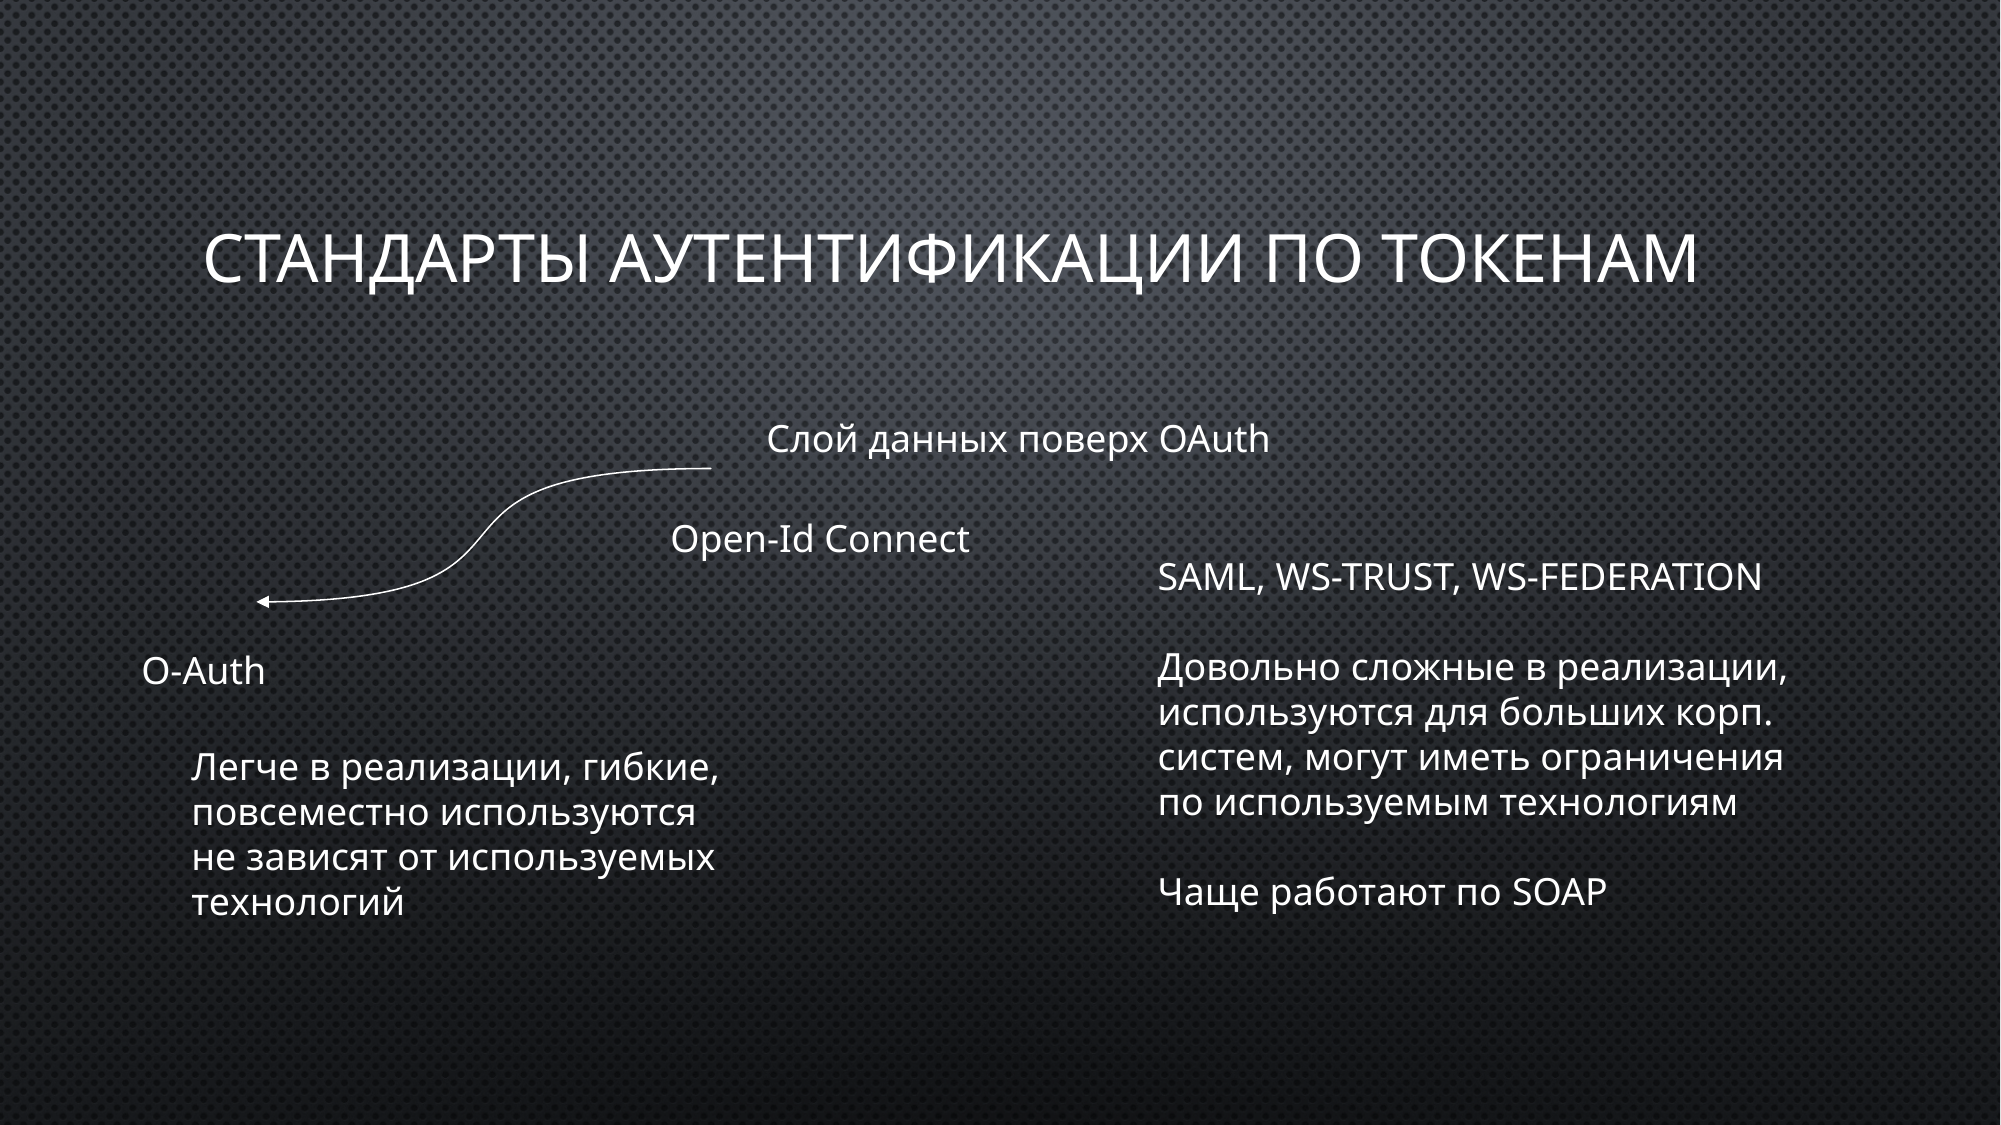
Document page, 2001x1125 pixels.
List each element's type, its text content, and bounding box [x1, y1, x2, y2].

text_box Легче в реализации, гибкие, повсеместно используются не зависят от используемых технологий [176, 735, 743, 930]
text_box O-Auth [126, 639, 282, 700]
text_box Слой данных поверх OAuth [751, 407, 1287, 468]
text_box Open-Id Connect [712, 507, 986, 567]
title Стандарты аутентификации по токенам [187, 99, 1813, 413]
text_box SAML, WS-TRUST, WS-FEDERATION Довольно сложные в реализации, используются для больших корп. систем, могут иметь ограничения по используемым технологиям Чаще работают по SOAP [1143, 545, 1804, 921]
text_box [256, 468, 712, 603]
